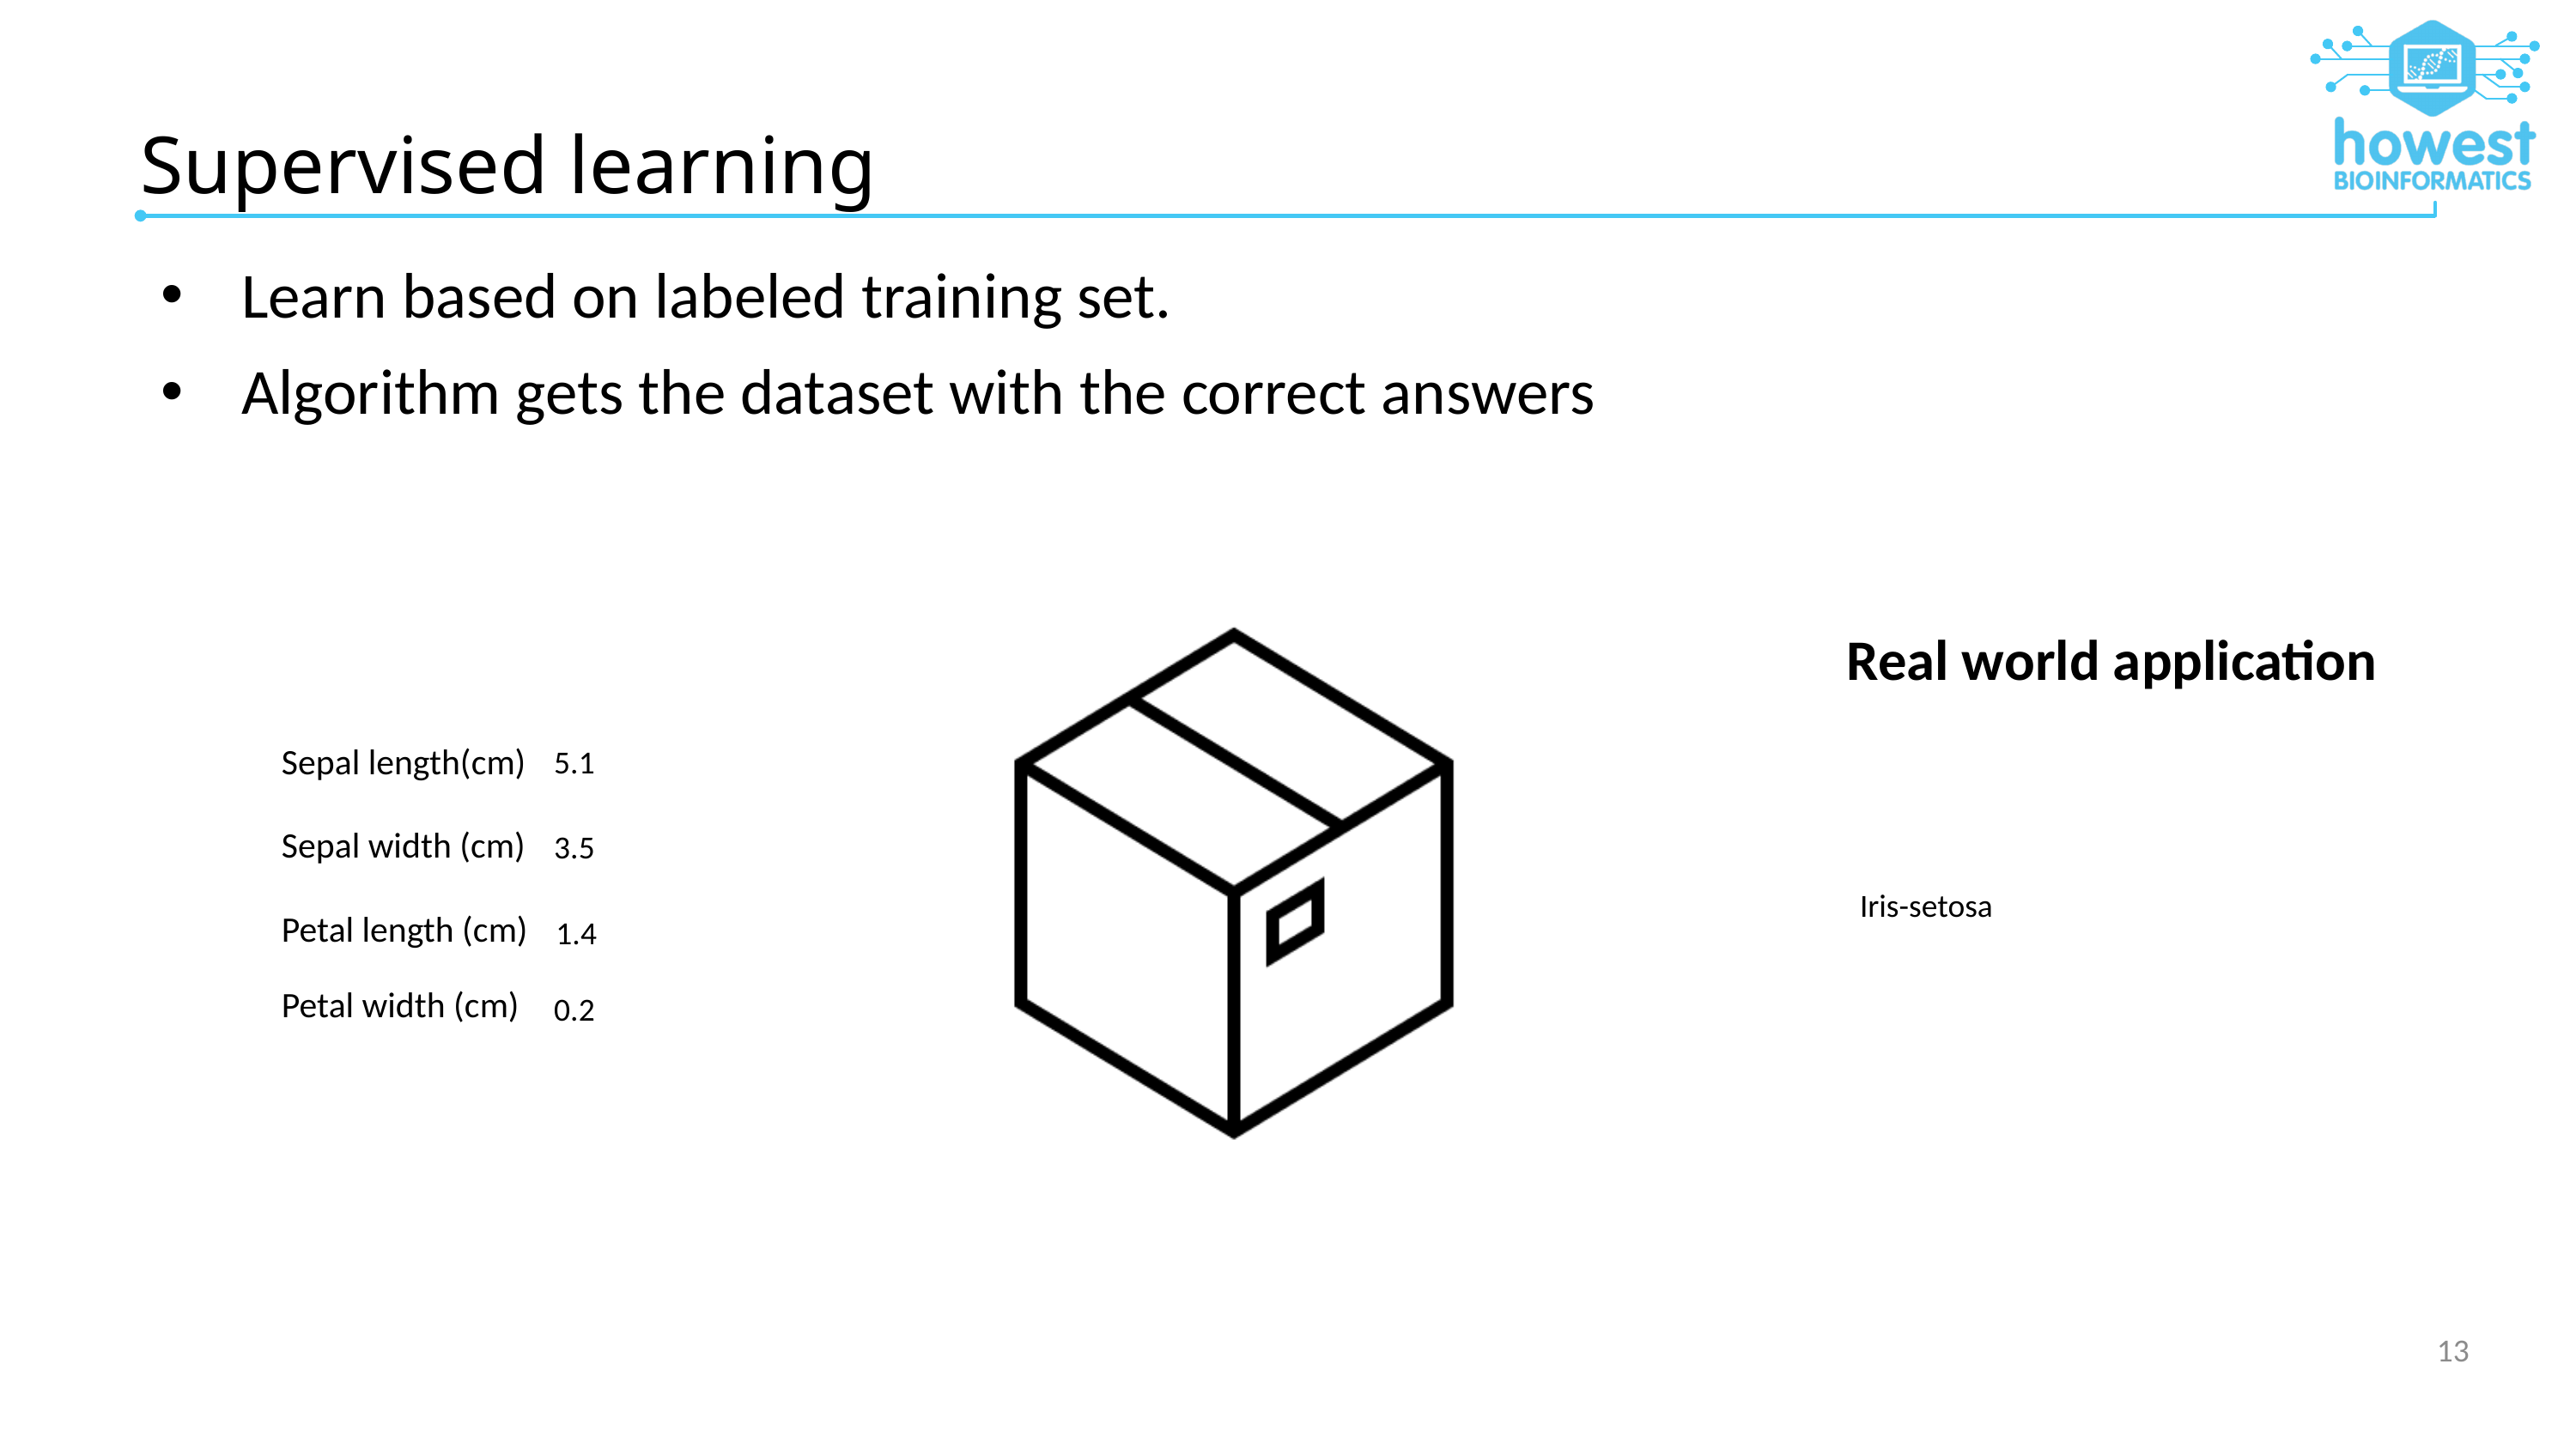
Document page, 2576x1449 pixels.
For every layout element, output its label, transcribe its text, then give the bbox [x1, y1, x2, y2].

table_cell [550, 951, 662, 1027]
table_cell [550, 867, 662, 951]
text_box 1.4 [543, 906, 621, 958]
picture [918, 572, 1538, 1191]
table_header Sepal length(cm) [280, 700, 550, 784]
table_cell [550, 784, 662, 867]
picture [2312, 0, 2559, 228]
title Supervised learning [140, 124, 2252, 215]
table_header [550, 700, 662, 784]
text_box 0.2 [541, 982, 610, 1034]
table_cell Sepal width (cm) [280, 784, 550, 867]
text_box 3.5 [541, 820, 631, 872]
slide_number 13 [2341, 1310, 2482, 1388]
list Learn based on labeled training set. Algorithm gets the dataset with the correct answers [148, 256, 2483, 1116]
table_cell Petal length (cm) [280, 867, 550, 951]
table_cell Petal width (cm) [280, 951, 550, 1027]
text_box Iris-setosa [1847, 878, 2011, 931]
text_box 5.1 [541, 735, 621, 787]
text_box Real world application [1833, 616, 2391, 699]
